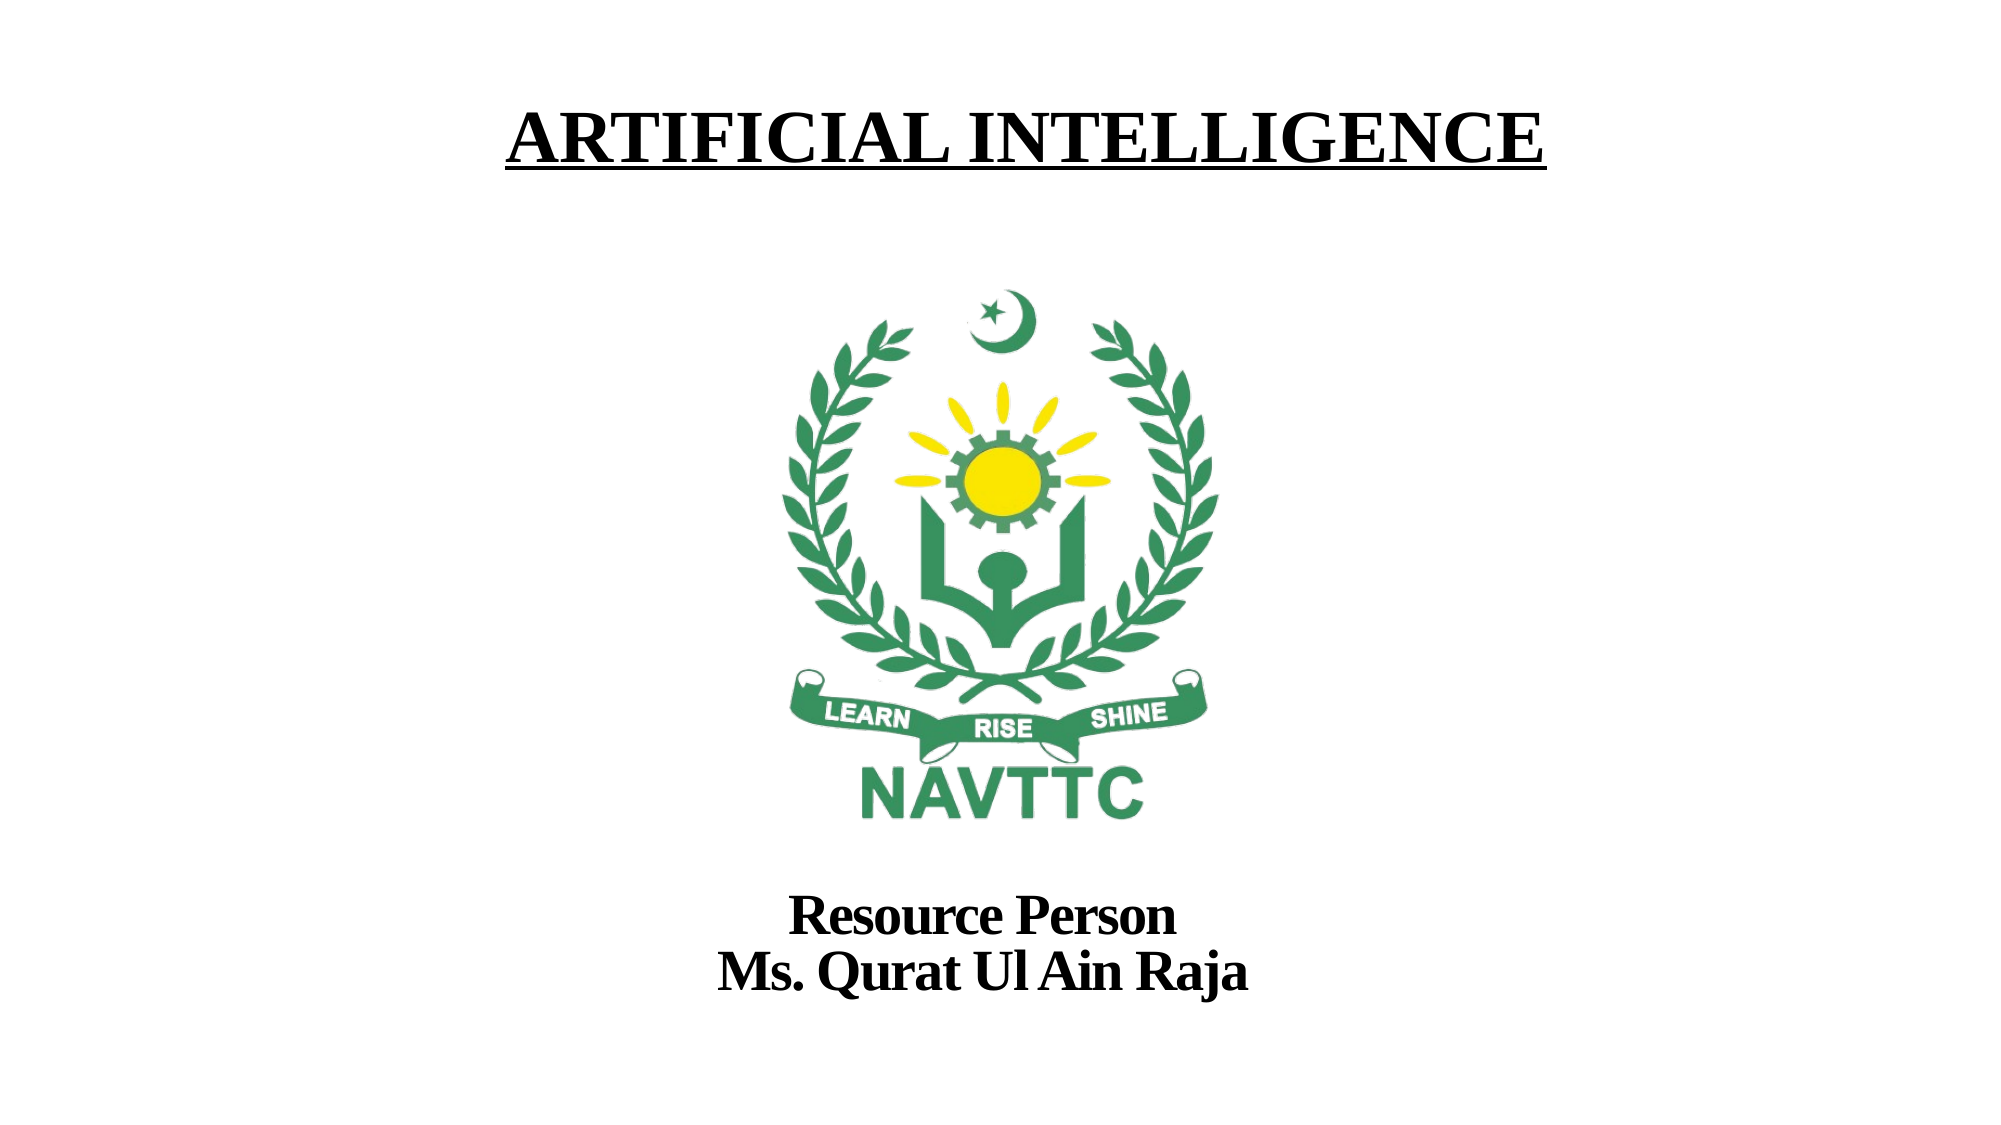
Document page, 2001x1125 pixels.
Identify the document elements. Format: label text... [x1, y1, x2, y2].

title ARTIFICIAL INTELLIGENCE [176, 0, 1877, 357]
text_box Resource Person Ms. Qurat Ul Ain Raja [133, 825, 1834, 1067]
picture [734, 283, 1276, 825]
